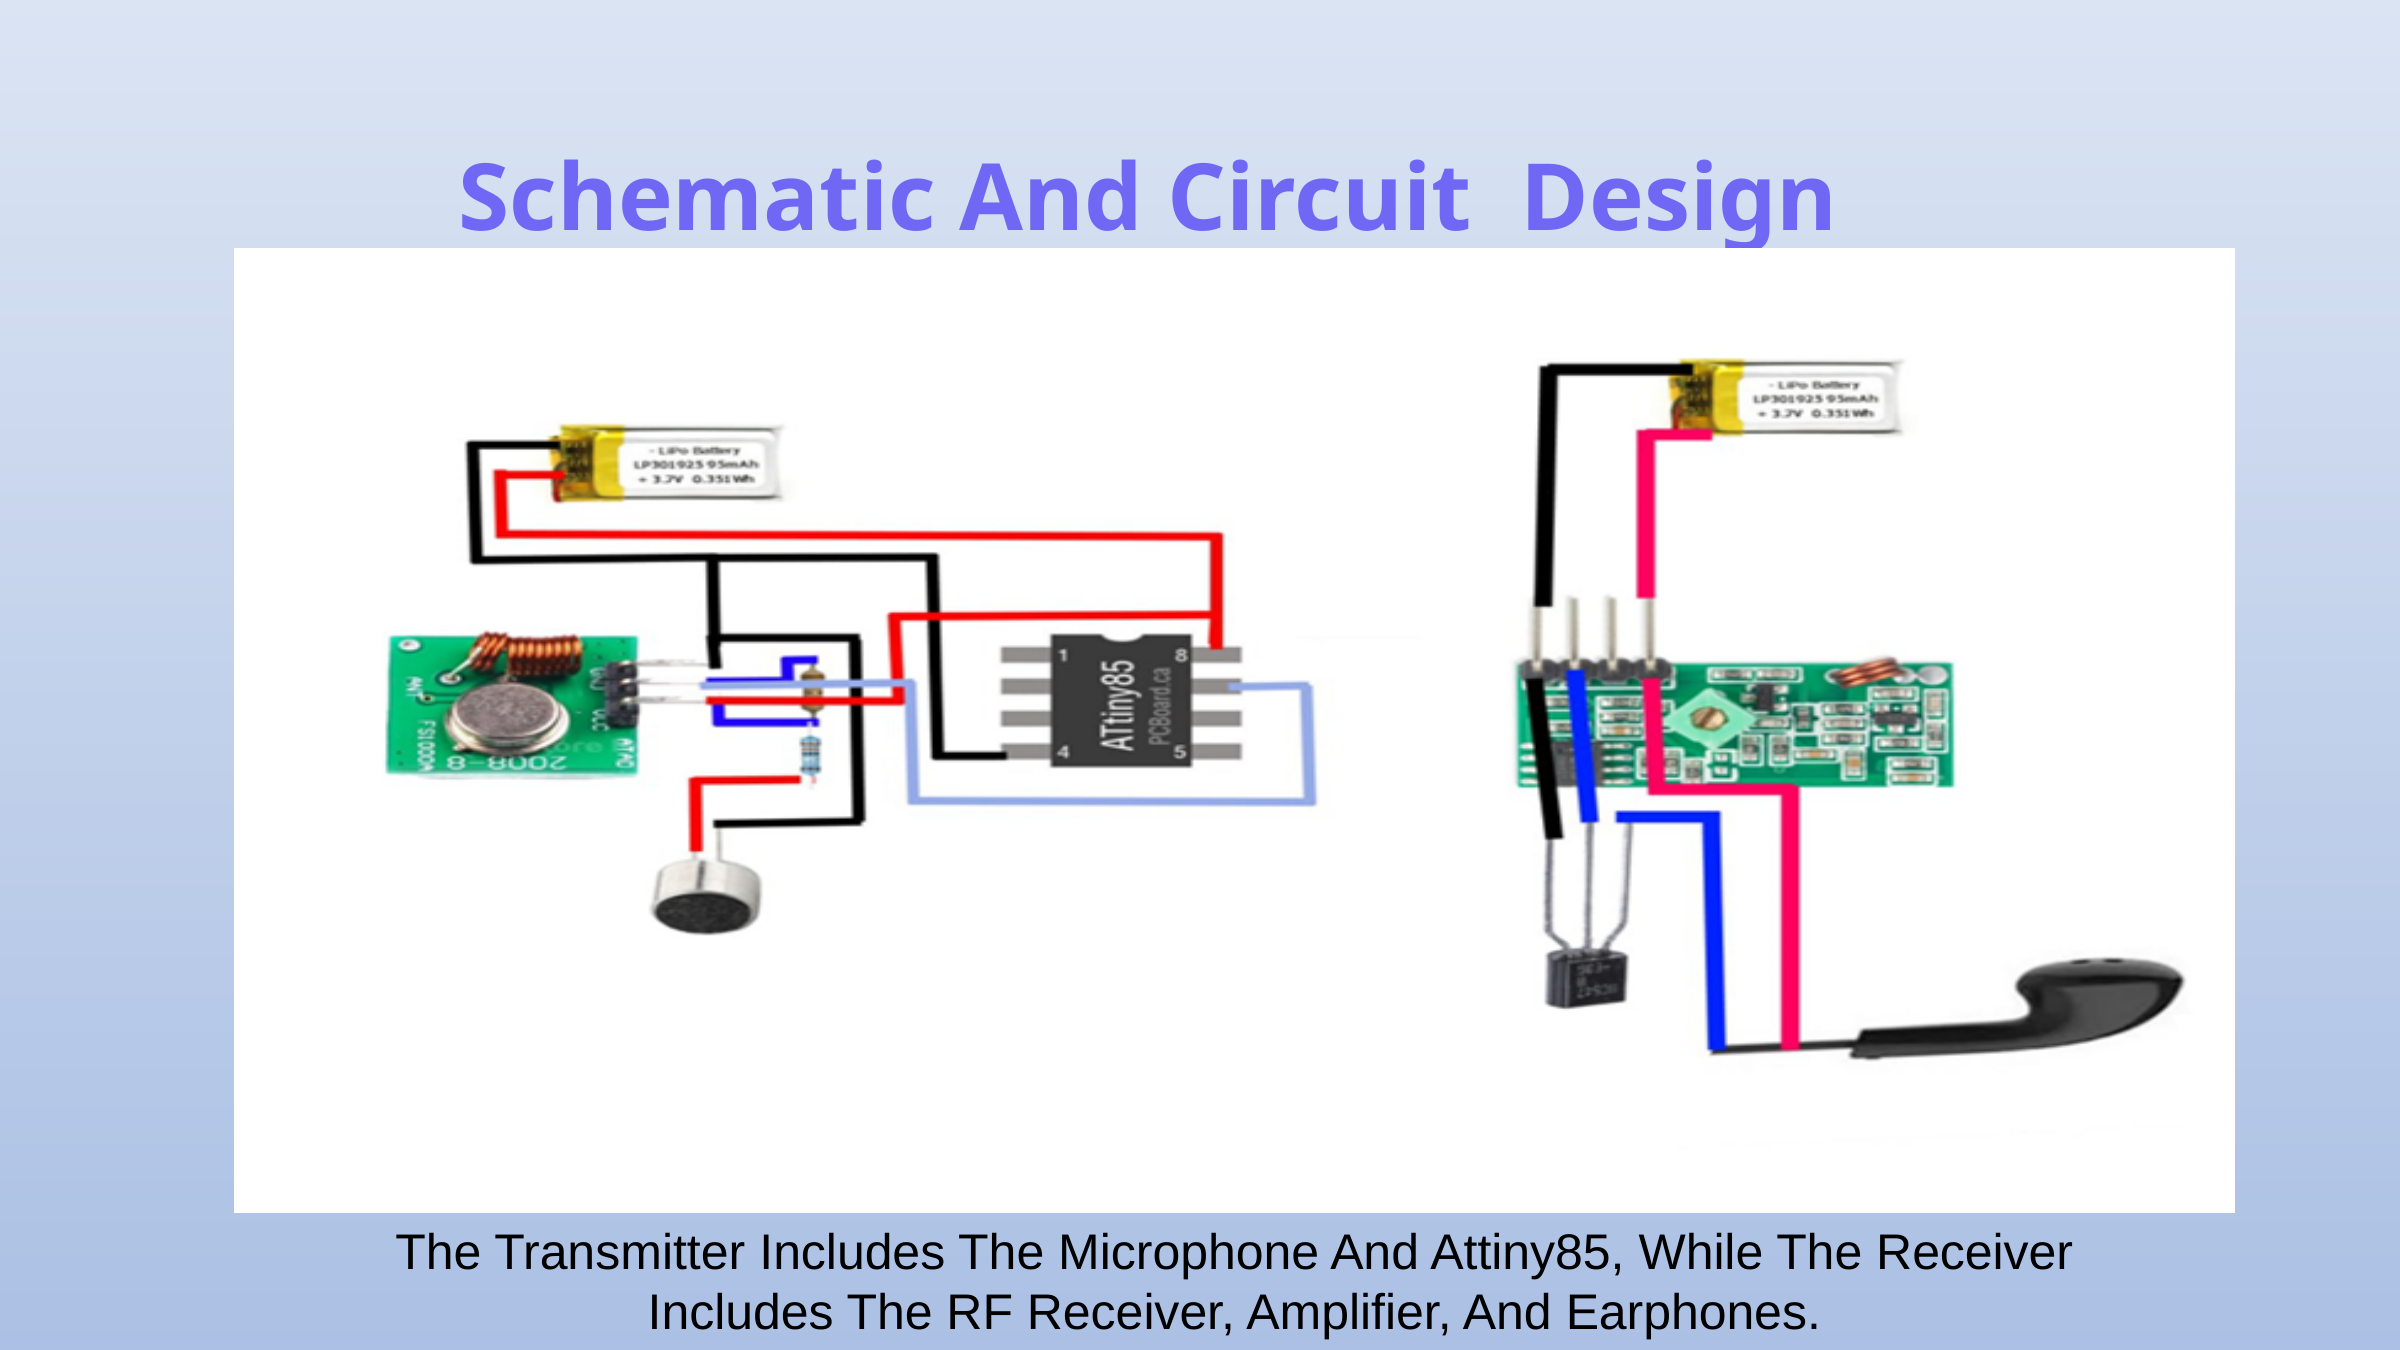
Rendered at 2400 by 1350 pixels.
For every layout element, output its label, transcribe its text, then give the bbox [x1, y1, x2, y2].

text_box The Transmitter Includes The Microphone And Attiny85, While The Receiver Includes The RF Receiver, Amplifier, And Earphones. [343, 1213, 2126, 1347]
picture [234, 248, 2235, 1213]
text_box Schematic And Circuit Design [407, 132, 1890, 248]
